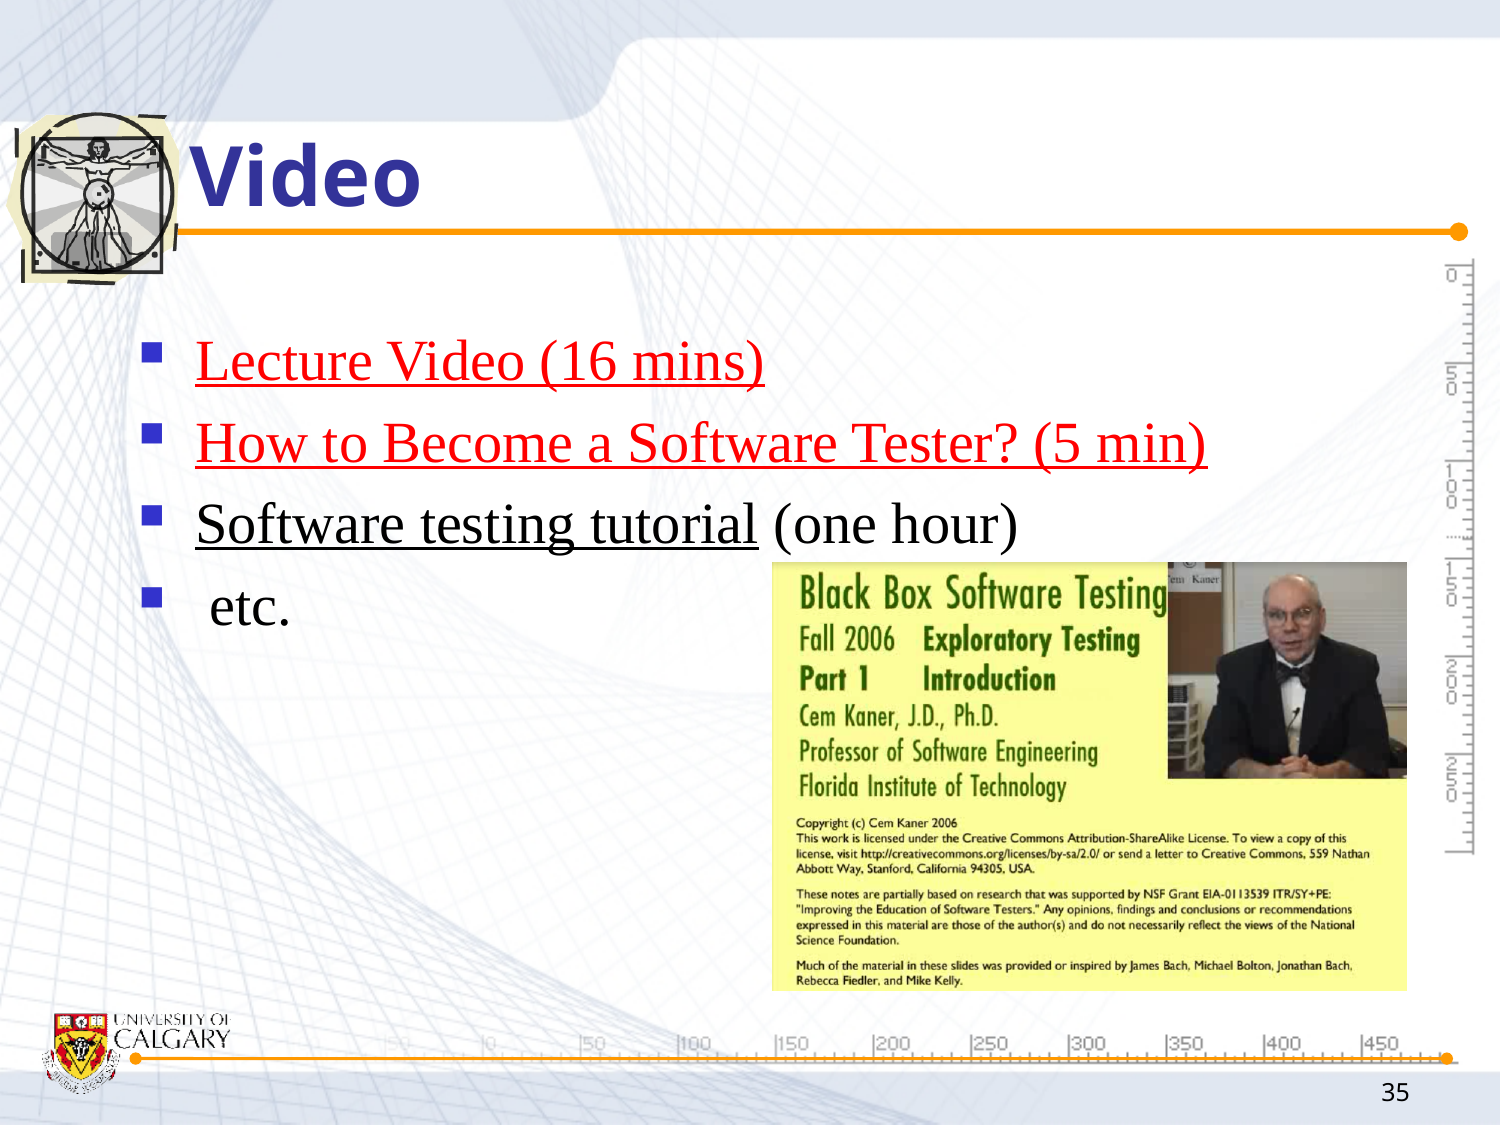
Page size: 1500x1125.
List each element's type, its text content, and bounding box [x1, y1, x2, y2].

list Lecture Video (16 mins) How to Become a Software Tester? (5 min) Software testing tutorial (one hour) etc. [123, 314, 1389, 646]
title Video [174, 42, 1468, 231]
picture [0, 0, 1500, 1125]
slide_number 35 [1112, 1051, 1426, 1118]
